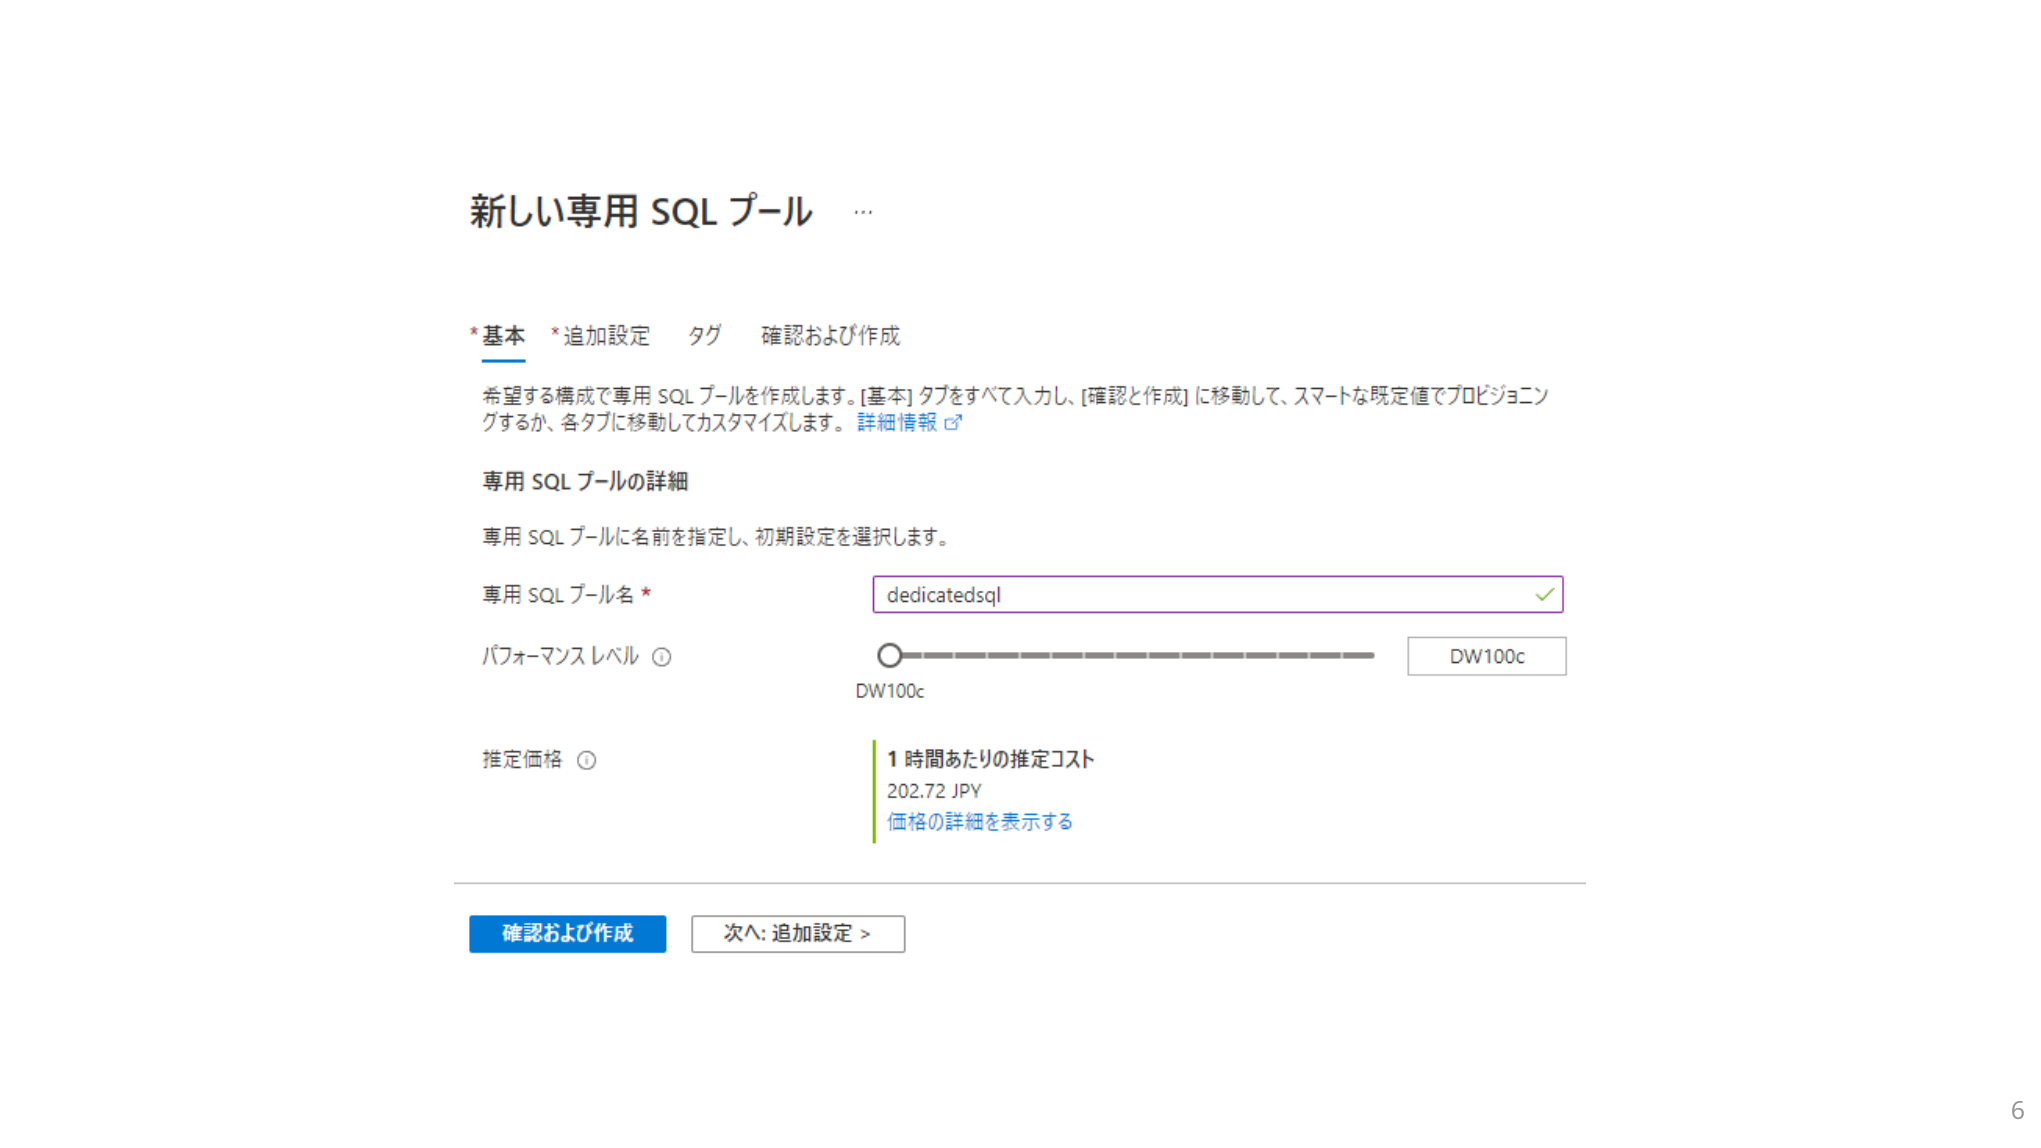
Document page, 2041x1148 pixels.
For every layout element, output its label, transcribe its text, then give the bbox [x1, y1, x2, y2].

picture [454, 175, 1587, 972]
slide_number 6 [1581, 1081, 2041, 1143]
